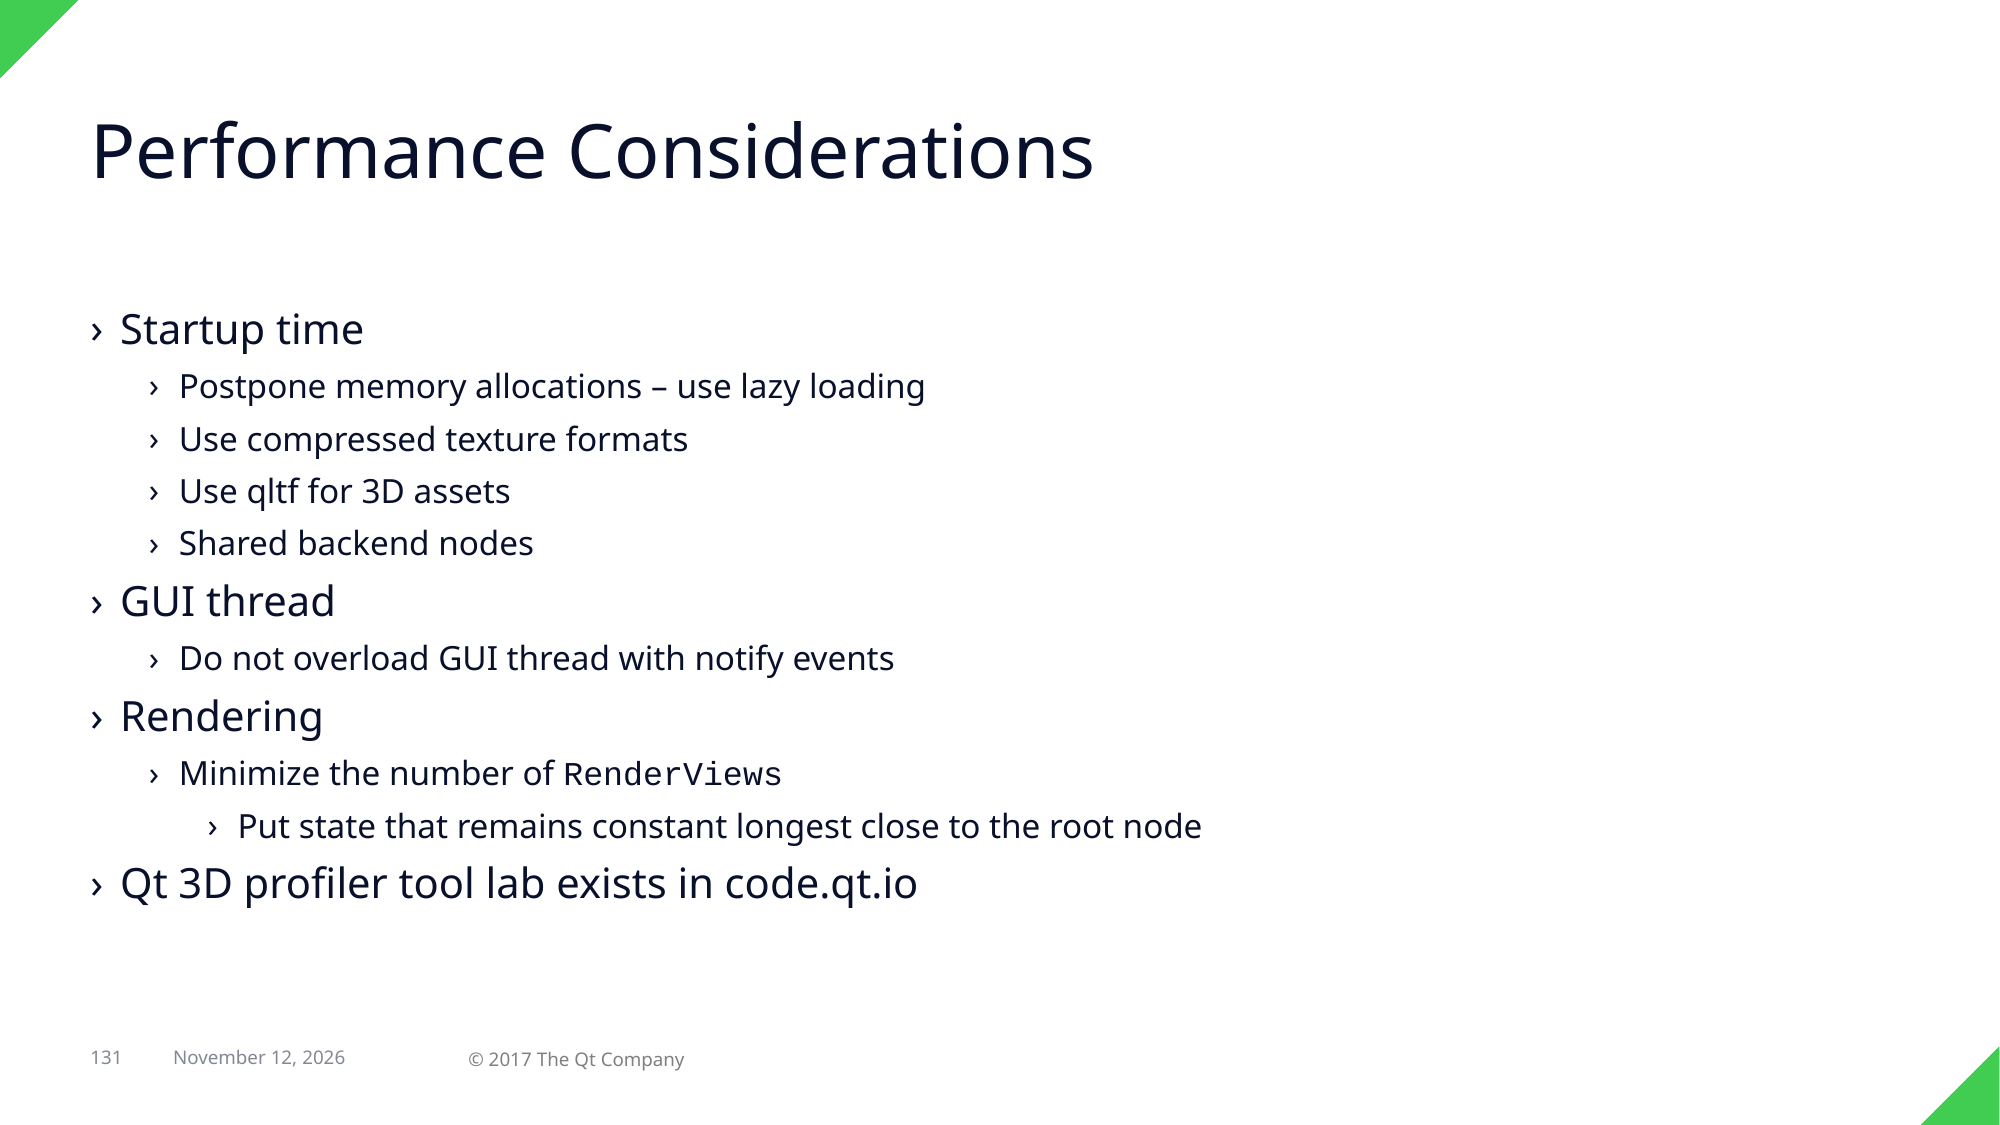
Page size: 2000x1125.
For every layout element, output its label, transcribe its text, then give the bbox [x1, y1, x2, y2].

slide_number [173, 1046, 468, 1071]
list Startup time Postpone memory allocations – use lazy loading Use compressed texture formats Use qltf for 3D assets Shared backend nodes GUI thread Do not overload GUI thread with notify events Rendering Minimize the number of RenderViews Put state that remains constant longest close to the root node Qt 3D profiler tool lab exists in code.qt.io [90, 302, 1910, 1012]
footer © 2017 The Qt Company [468, 1046, 1910, 1071]
slide_number 131 [90, 1046, 173, 1071]
title Performance Considerations [90, 113, 1910, 268]
